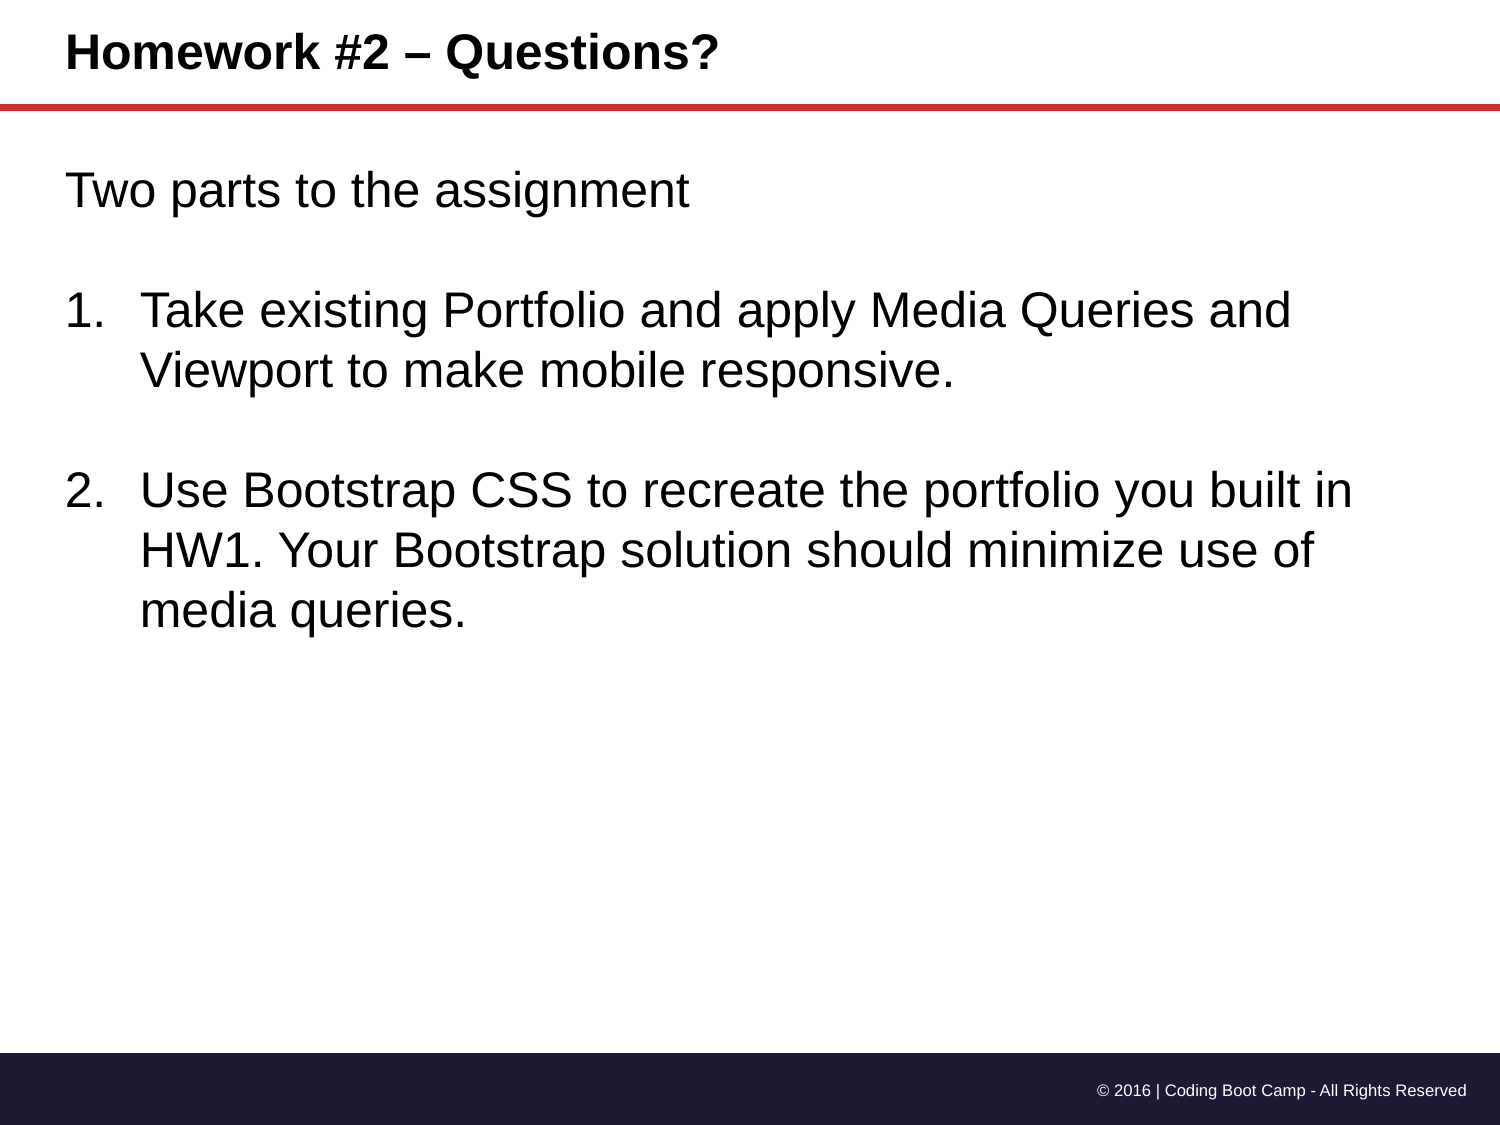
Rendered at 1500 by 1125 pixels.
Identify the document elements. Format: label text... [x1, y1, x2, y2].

text_box Two parts to the assignment Take existing Portfolio and apply Media Queries and Viewport to make mobile responsive. Use Bootstrap CSS to recreate the portfolio you built in HW1. Your Bootstrap solution should minimize use of media queries. [49, 149, 1475, 645]
title Homework #2 – Questions? [50, 0, 948, 108]
